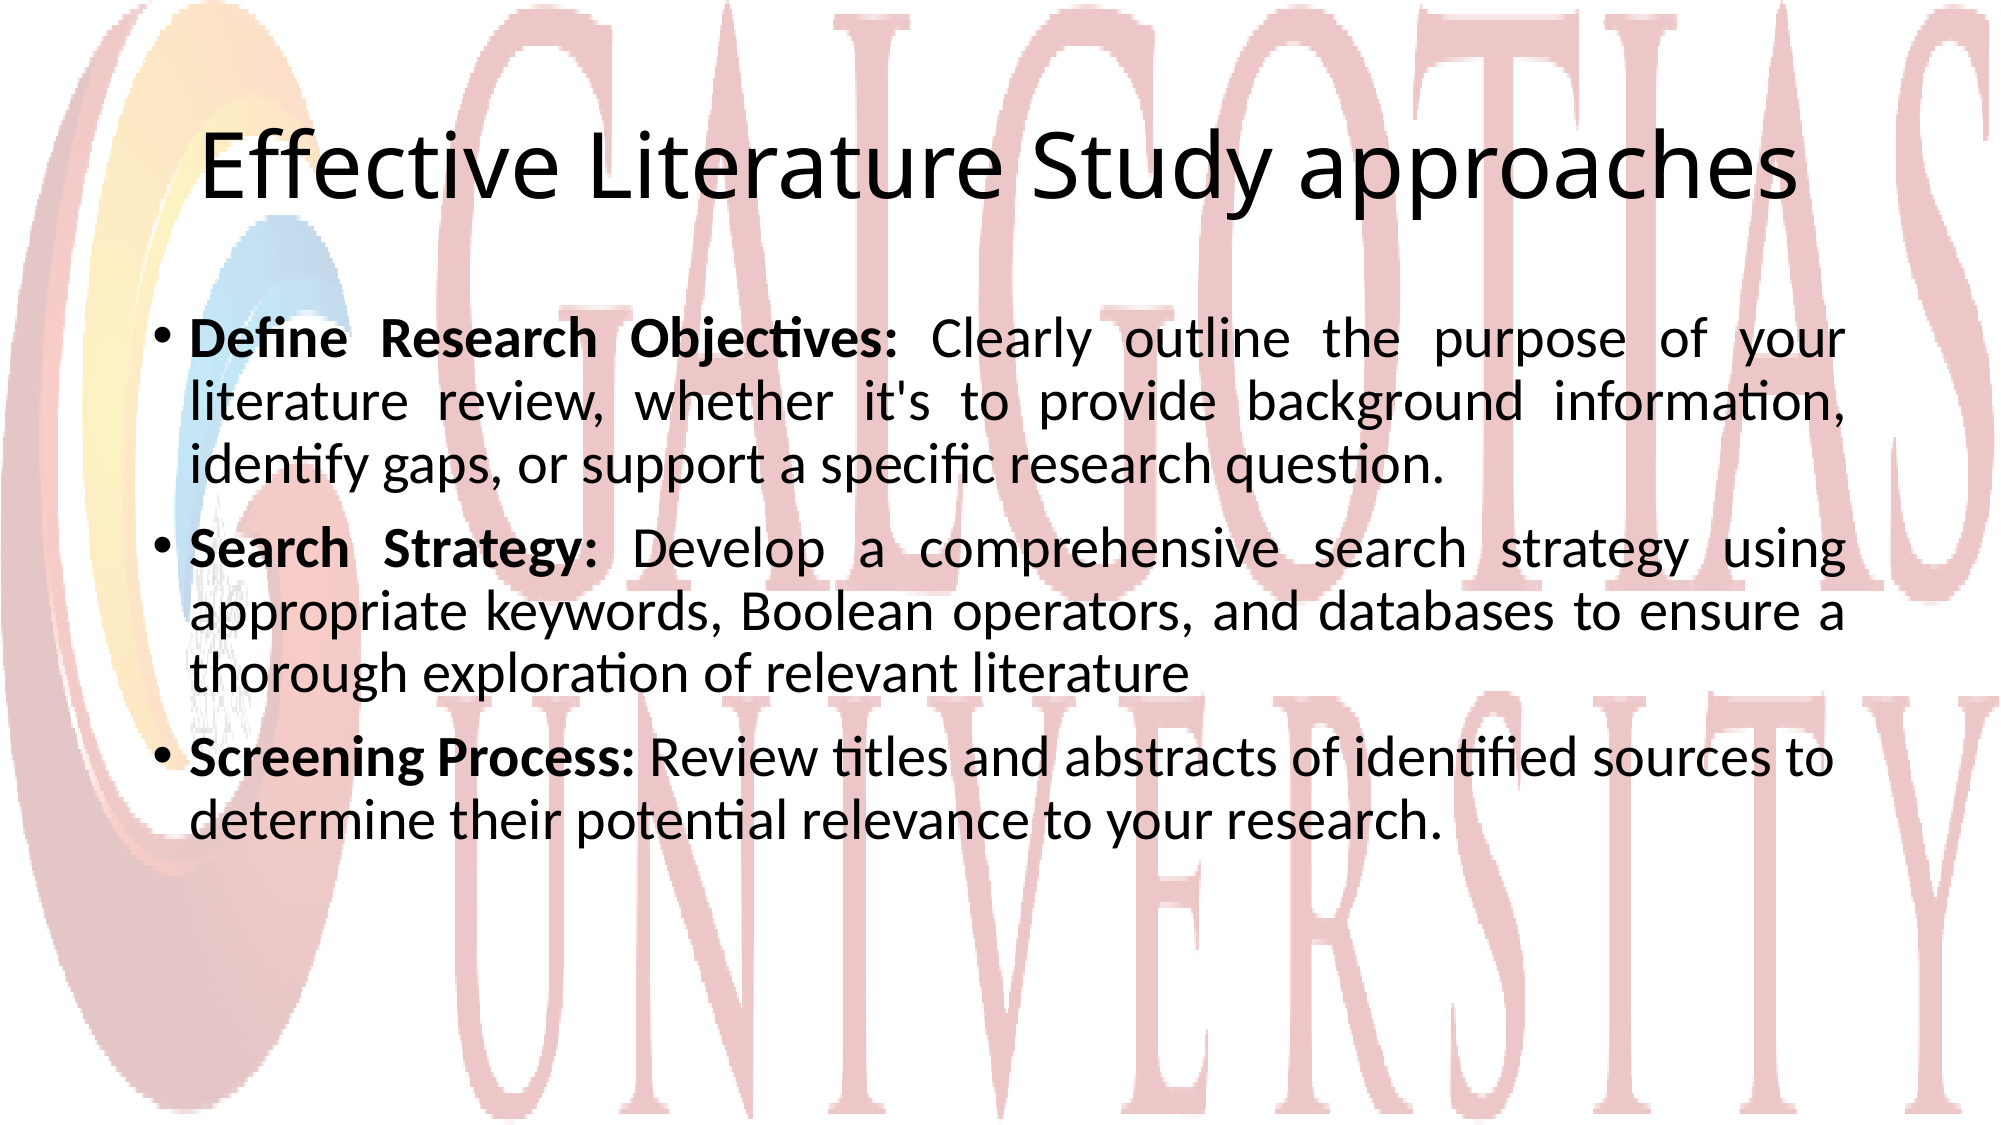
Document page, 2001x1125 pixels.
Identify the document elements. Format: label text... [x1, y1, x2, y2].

list Define Research Objectives: Clearly outline the purpose of your literature review, whether it's to provide background information, identify gaps, or support a specific research question. Search Strategy: Develop a comprehensive search strategy using appropriate keywords, Boolean operators, and databases to ensure a thorough exploration of relevant literature Screening Process: Review titles and abstracts of identified sources to determine their potential relevance to your research. [137, 299, 1863, 1014]
title Effective Literature Study approaches [137, 59, 1863, 278]
